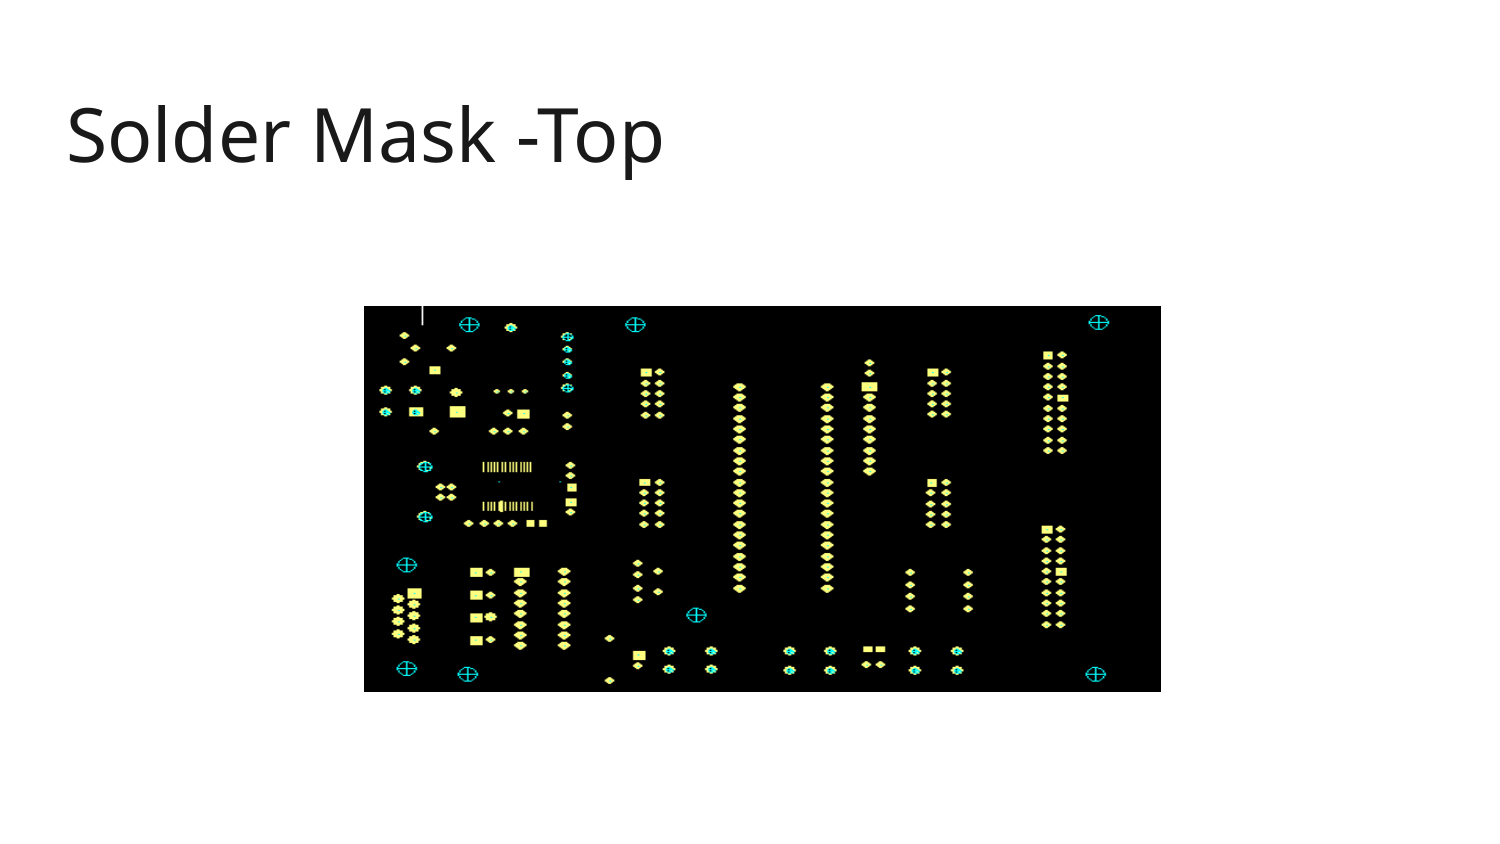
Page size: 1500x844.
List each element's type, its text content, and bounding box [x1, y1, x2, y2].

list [364, 306, 1161, 692]
title Solder Mask -Top [51, 72, 1449, 167]
